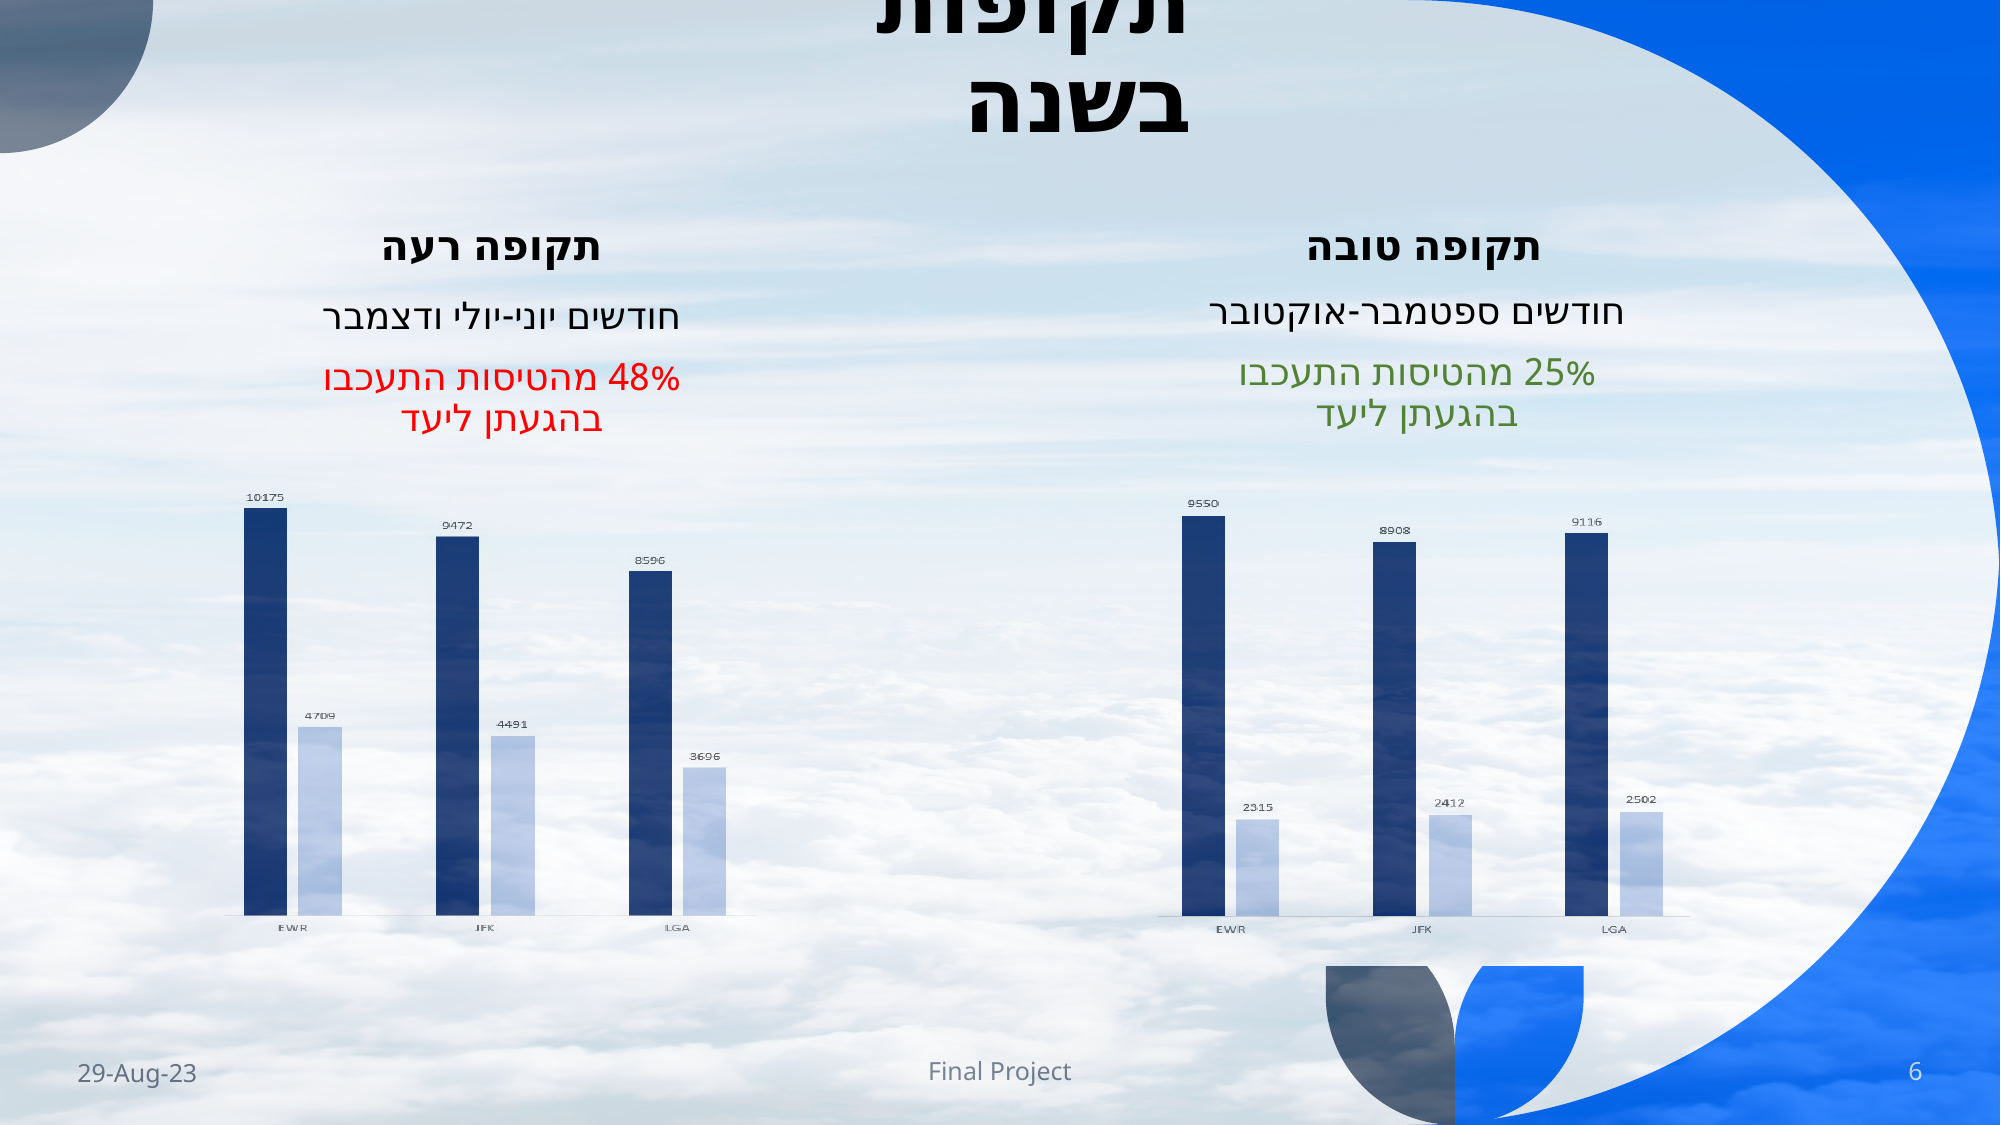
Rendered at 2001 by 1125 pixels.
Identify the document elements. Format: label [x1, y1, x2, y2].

list [0, 0, 2000, 1125]
